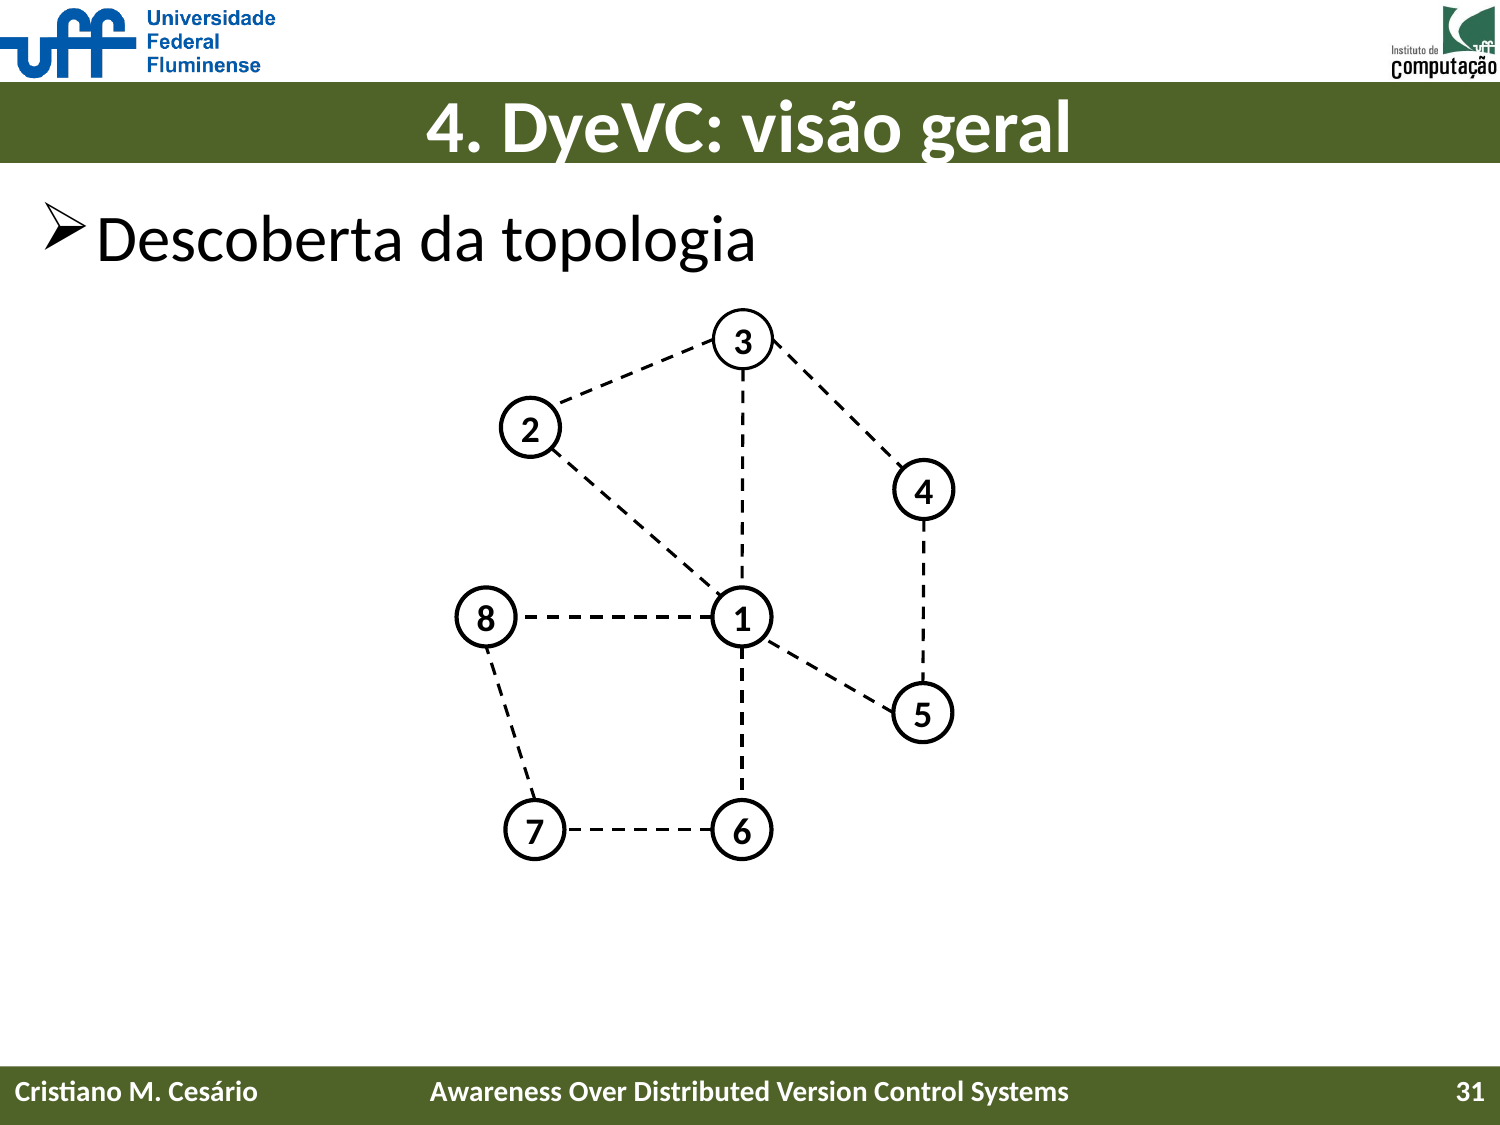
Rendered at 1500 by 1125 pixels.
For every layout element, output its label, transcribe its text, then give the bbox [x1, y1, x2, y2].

text_box 6 [710, 798, 774, 862]
text_box 7 [503, 798, 567, 862]
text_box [772, 339, 904, 469]
text_box 5 [892, 681, 955, 745]
footer Awareness Over Distributed Version Control Systems [362, 1065, 1138, 1125]
text_box 1 [710, 585, 774, 649]
slide_number Cristiano M. Cesário [0, 1065, 350, 1125]
title 4. DyeVC: visão geral [0, 82, 1500, 163]
text_box 4 [892, 457, 956, 521]
list Descoberta da topologia [24, 187, 1475, 1050]
text_box 8 [454, 585, 518, 649]
text_box 2 [498, 395, 563, 459]
text_box 3 [712, 308, 774, 370]
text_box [485, 646, 536, 801]
picture [0, 0, 325, 82]
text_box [551, 338, 714, 407]
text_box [762, 637, 894, 713]
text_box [551, 447, 722, 597]
slide_number 31 [1149, 1065, 1500, 1125]
